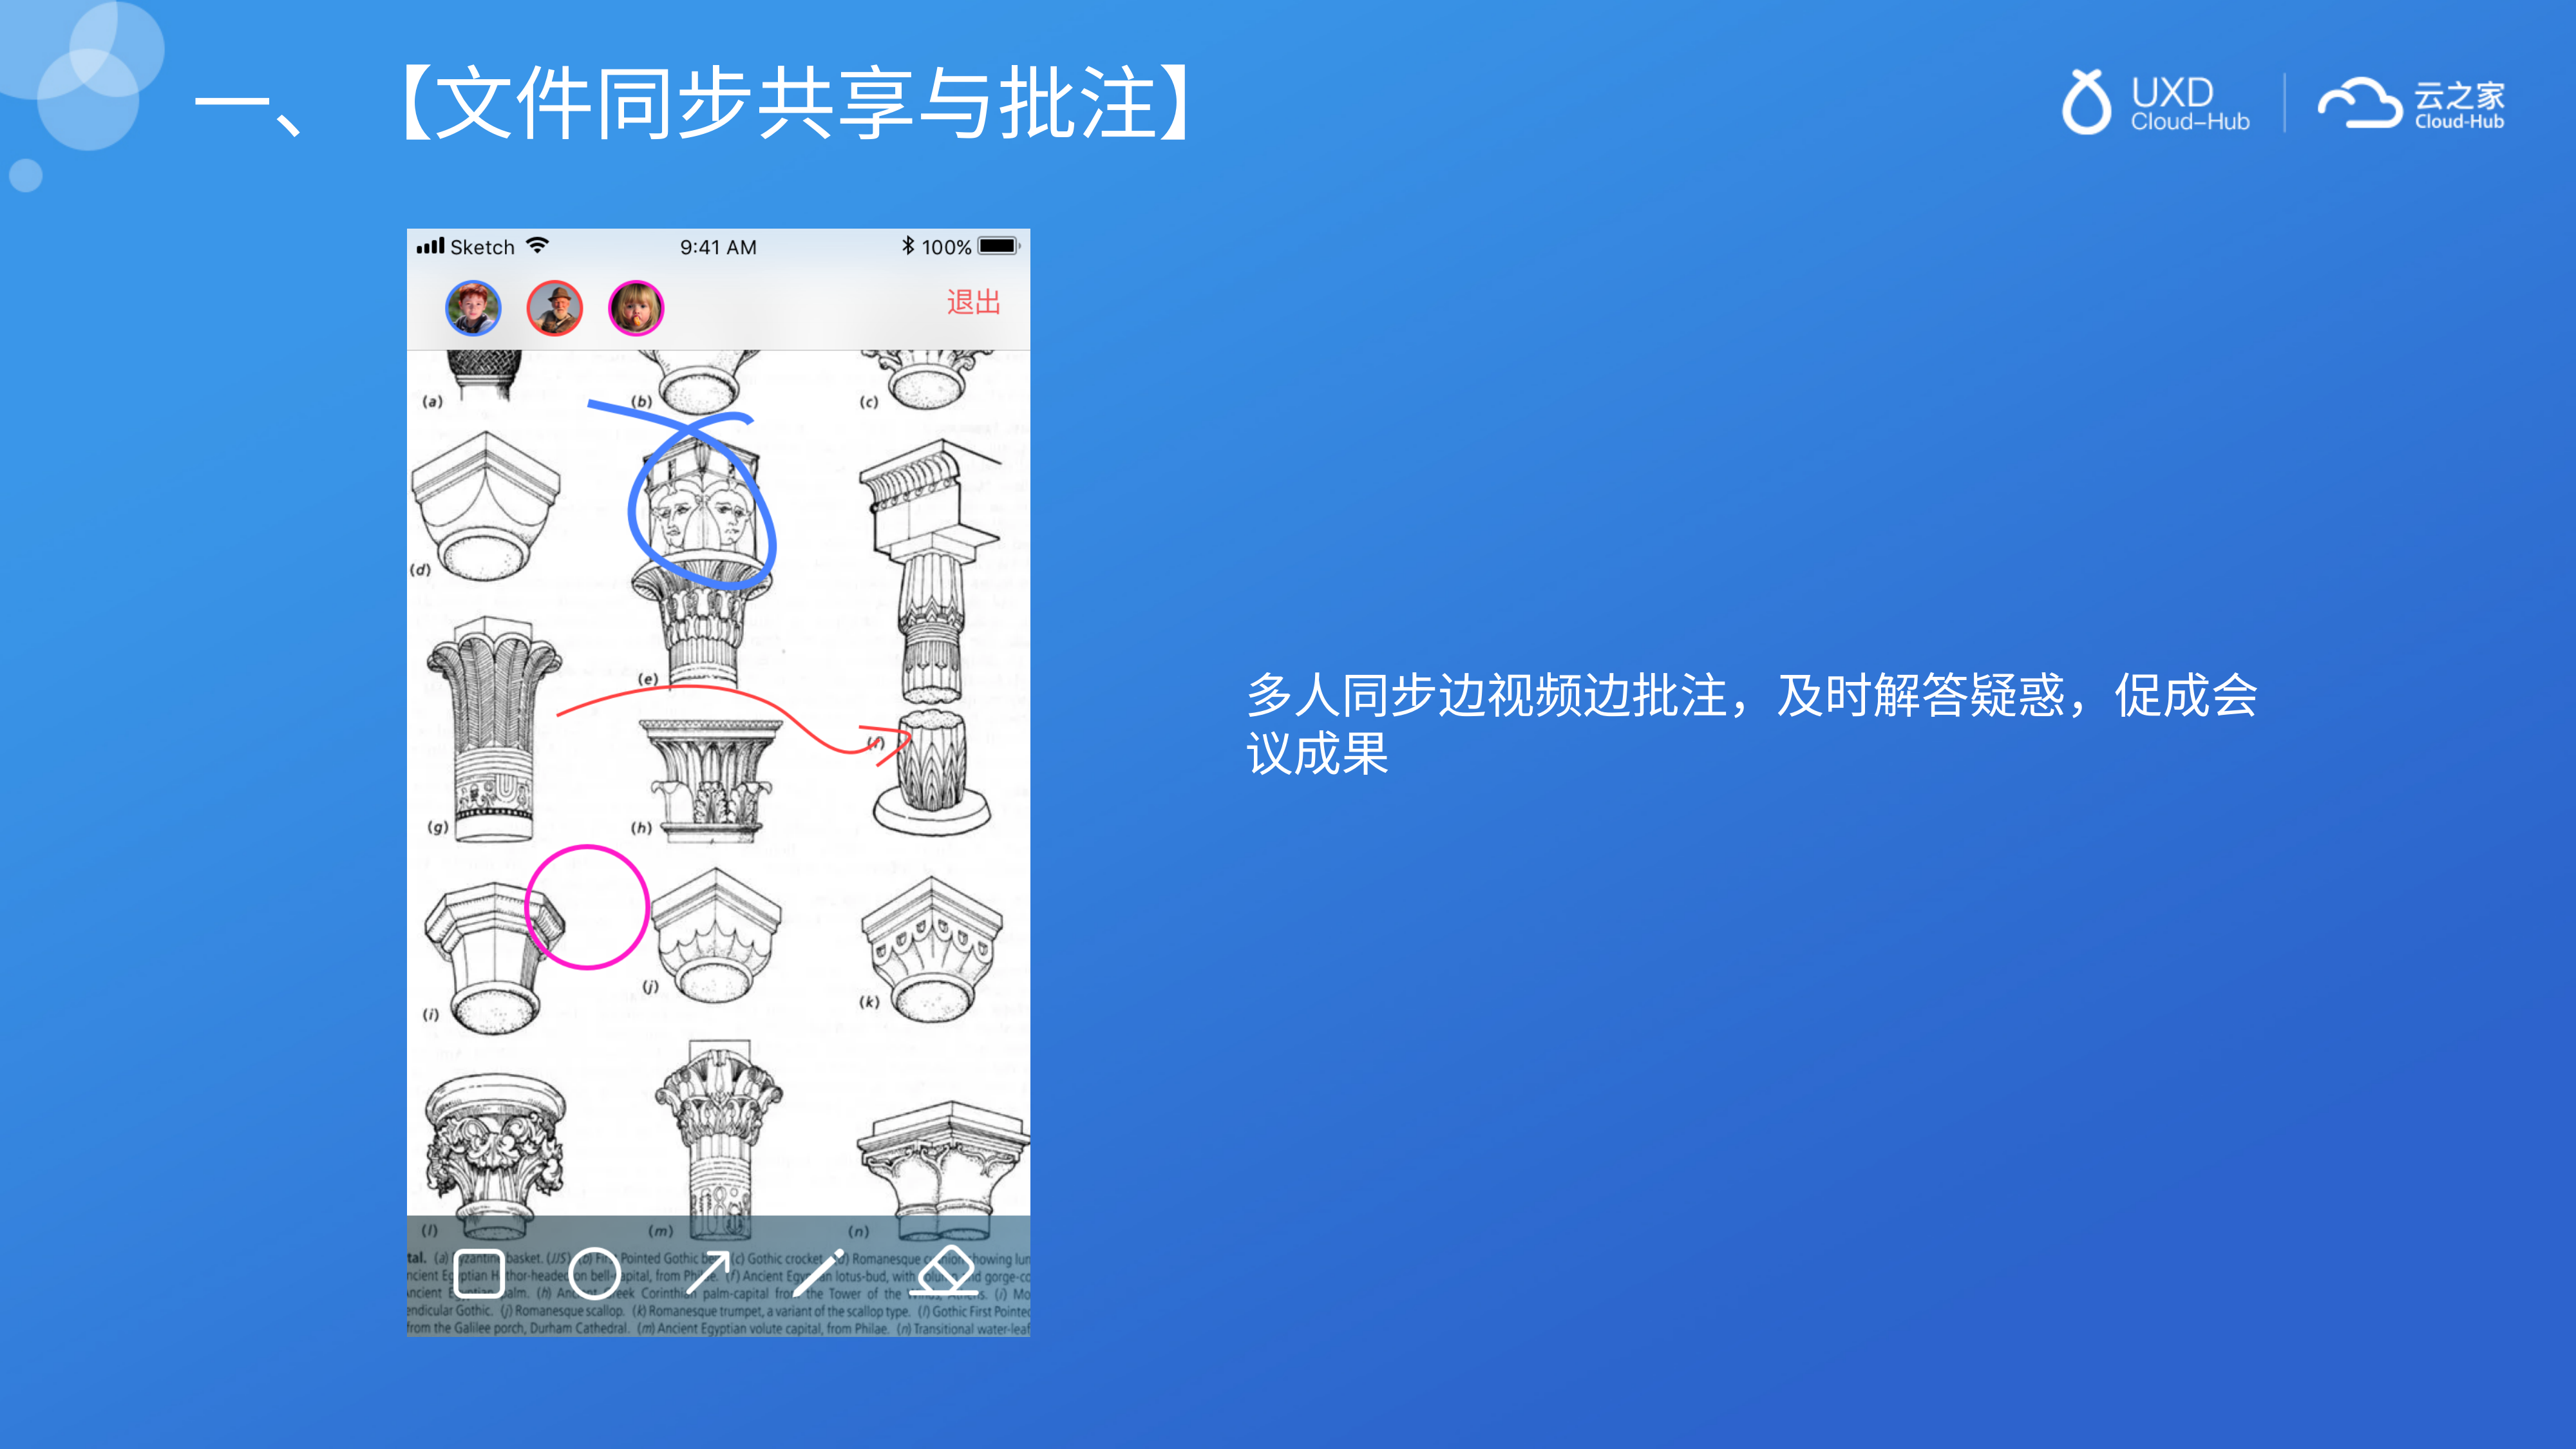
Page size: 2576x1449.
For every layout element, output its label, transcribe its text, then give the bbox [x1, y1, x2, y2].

text_box 多人同步边视频边批注，及时解答疑惑，促成会议成果 [1235, 659, 2310, 906]
text_box 一、【文件同步共享与批注】 [186, 47, 1244, 155]
picture [0, 0, 2576, 1449]
